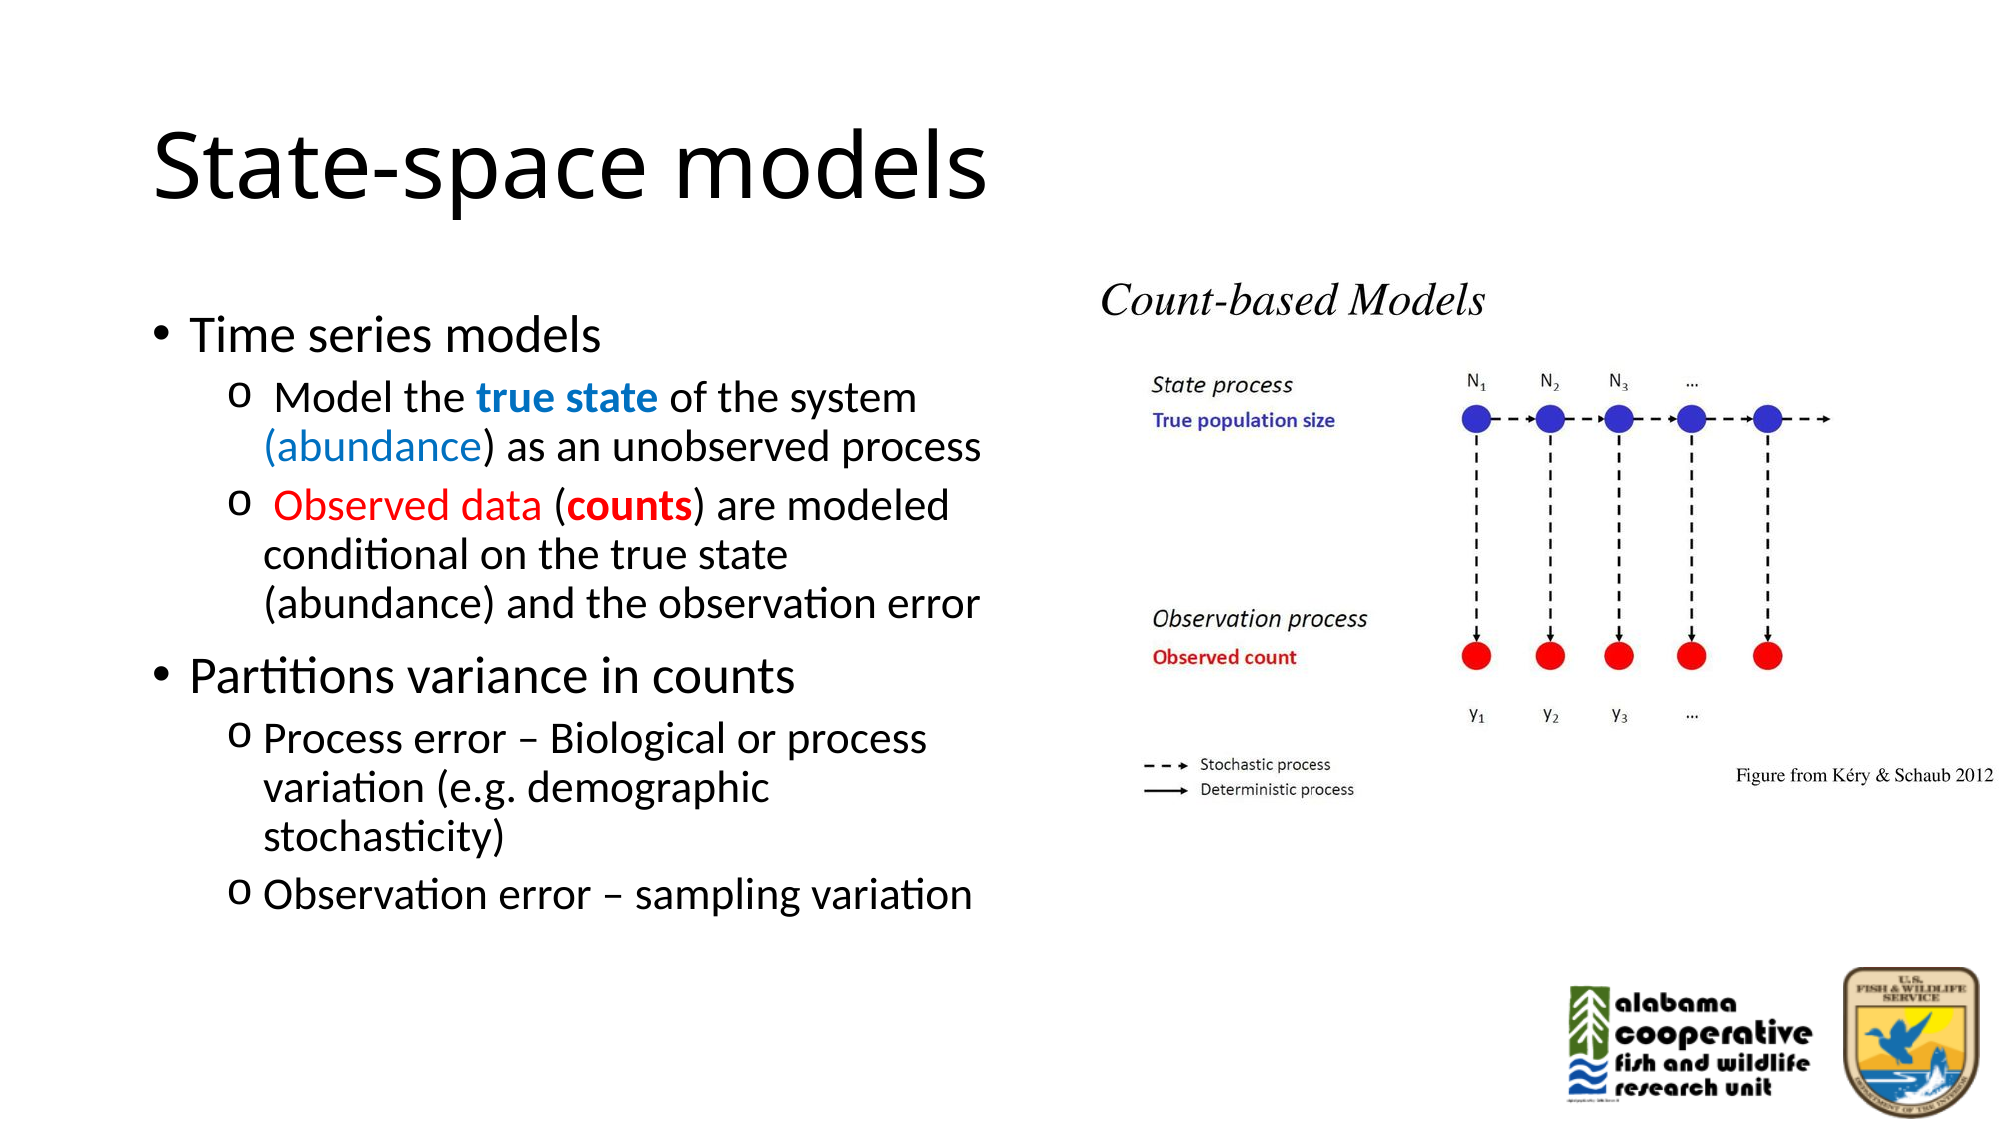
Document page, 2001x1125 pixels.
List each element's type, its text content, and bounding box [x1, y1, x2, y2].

picture [1842, 966, 1980, 1119]
picture [1551, 973, 1834, 1119]
list Time series models Model the true state of the system (abundance) as an unobserved process Observed data (counts) are modeled conditional on the true state (abundance) and the observation error Partitions variance in counts Process error – Biological or process variation (e.g. demographic stochasticity) Observation error – sampling variation [137, 299, 1022, 1014]
title State-space models [137, 59, 1863, 278]
picture [1021, 248, 2000, 820]
